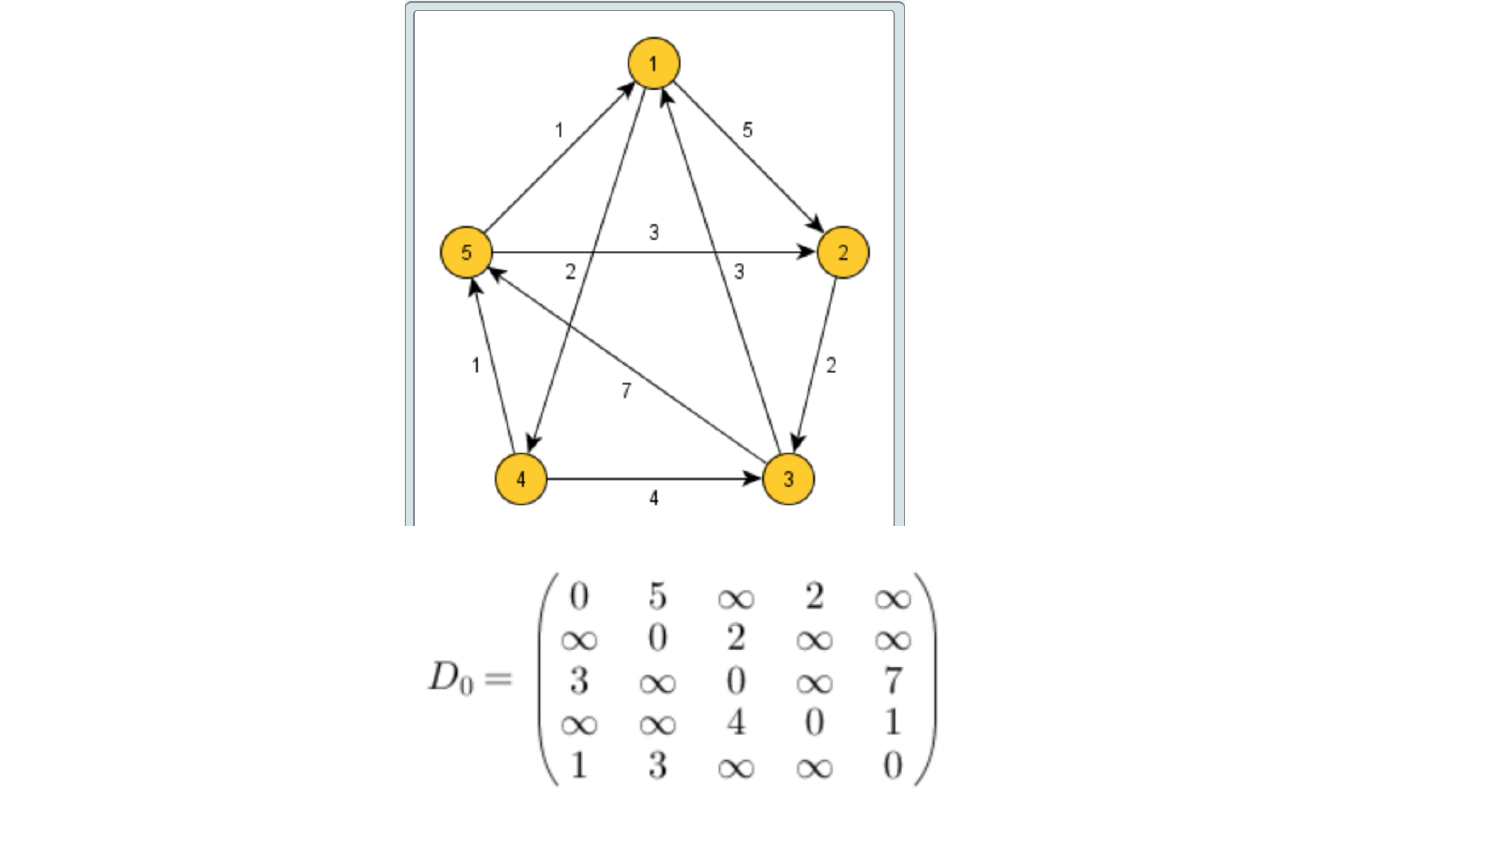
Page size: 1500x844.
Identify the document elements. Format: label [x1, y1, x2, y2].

picture [392, 0, 977, 815]
